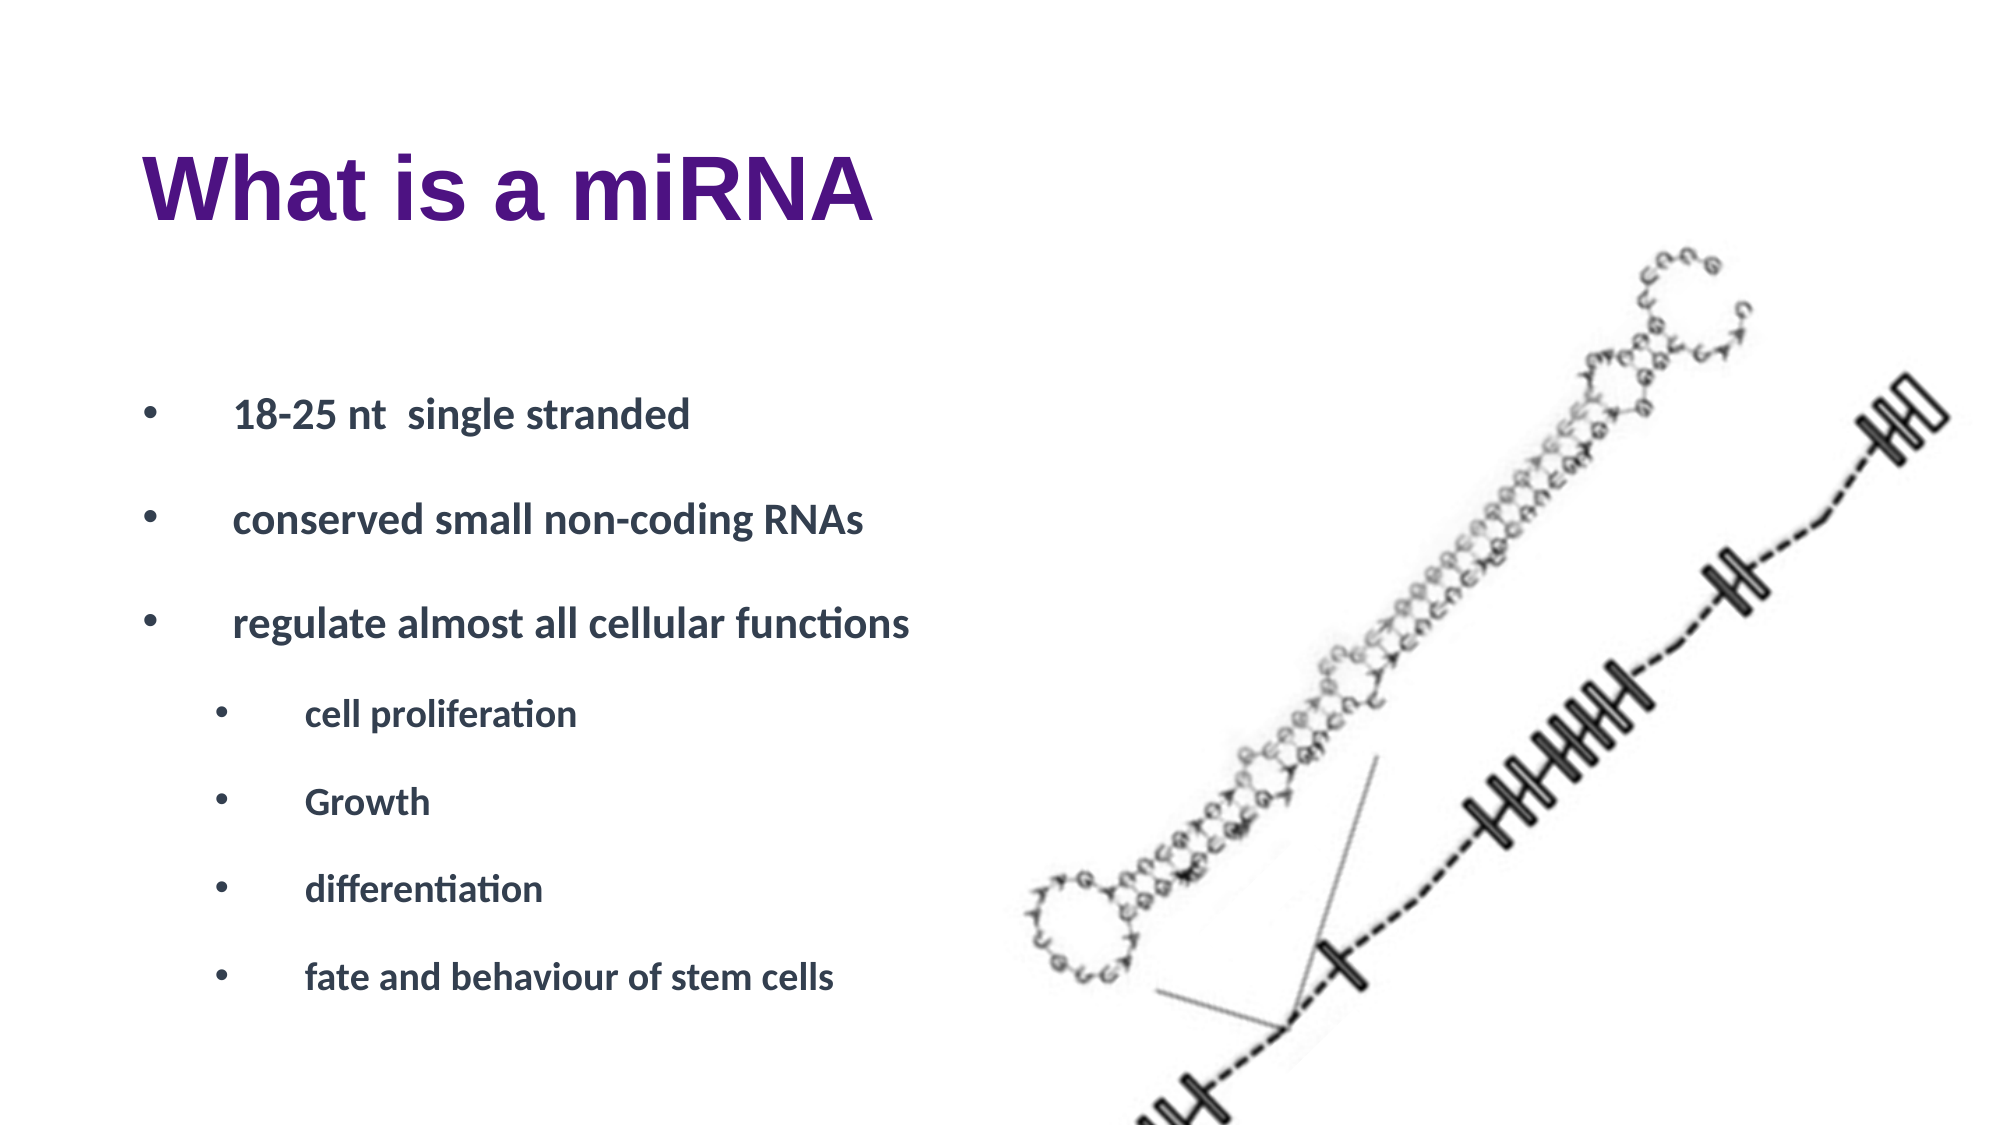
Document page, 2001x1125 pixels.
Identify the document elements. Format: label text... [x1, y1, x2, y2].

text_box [687, 596, 2000, 1042]
list 18-25 nt single stranded conserved small non-coding RNAs regulate almost all cellular functions cell proliferation Growth differentiation fate and behaviour of stem cells [127, 366, 1628, 1010]
title What is a miRNA [127, 133, 1628, 258]
